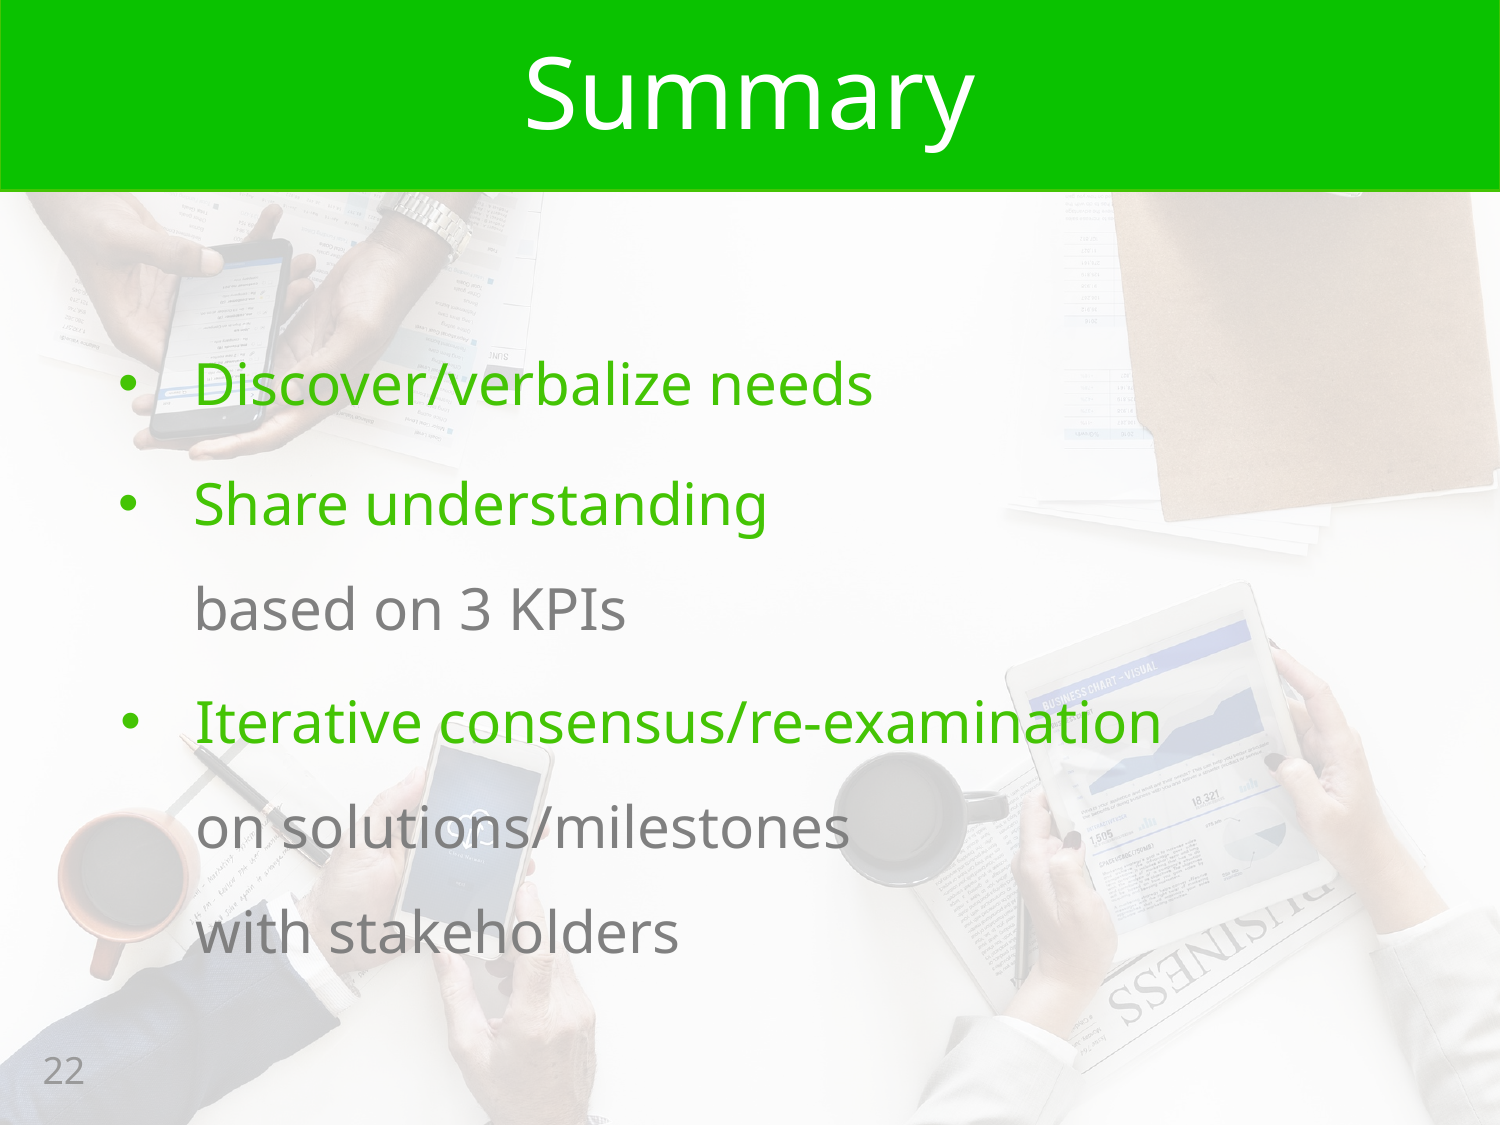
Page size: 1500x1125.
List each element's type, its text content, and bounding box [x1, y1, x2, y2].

list Discover/verbalize needs Share understanding based on 3 KPIs Iterative consensus/re-examination on solutions/milestones with stakeholders [103, 277, 1397, 1000]
slide_number 22 [27, 1042, 146, 1102]
title Summary [0, 53, 1500, 140]
